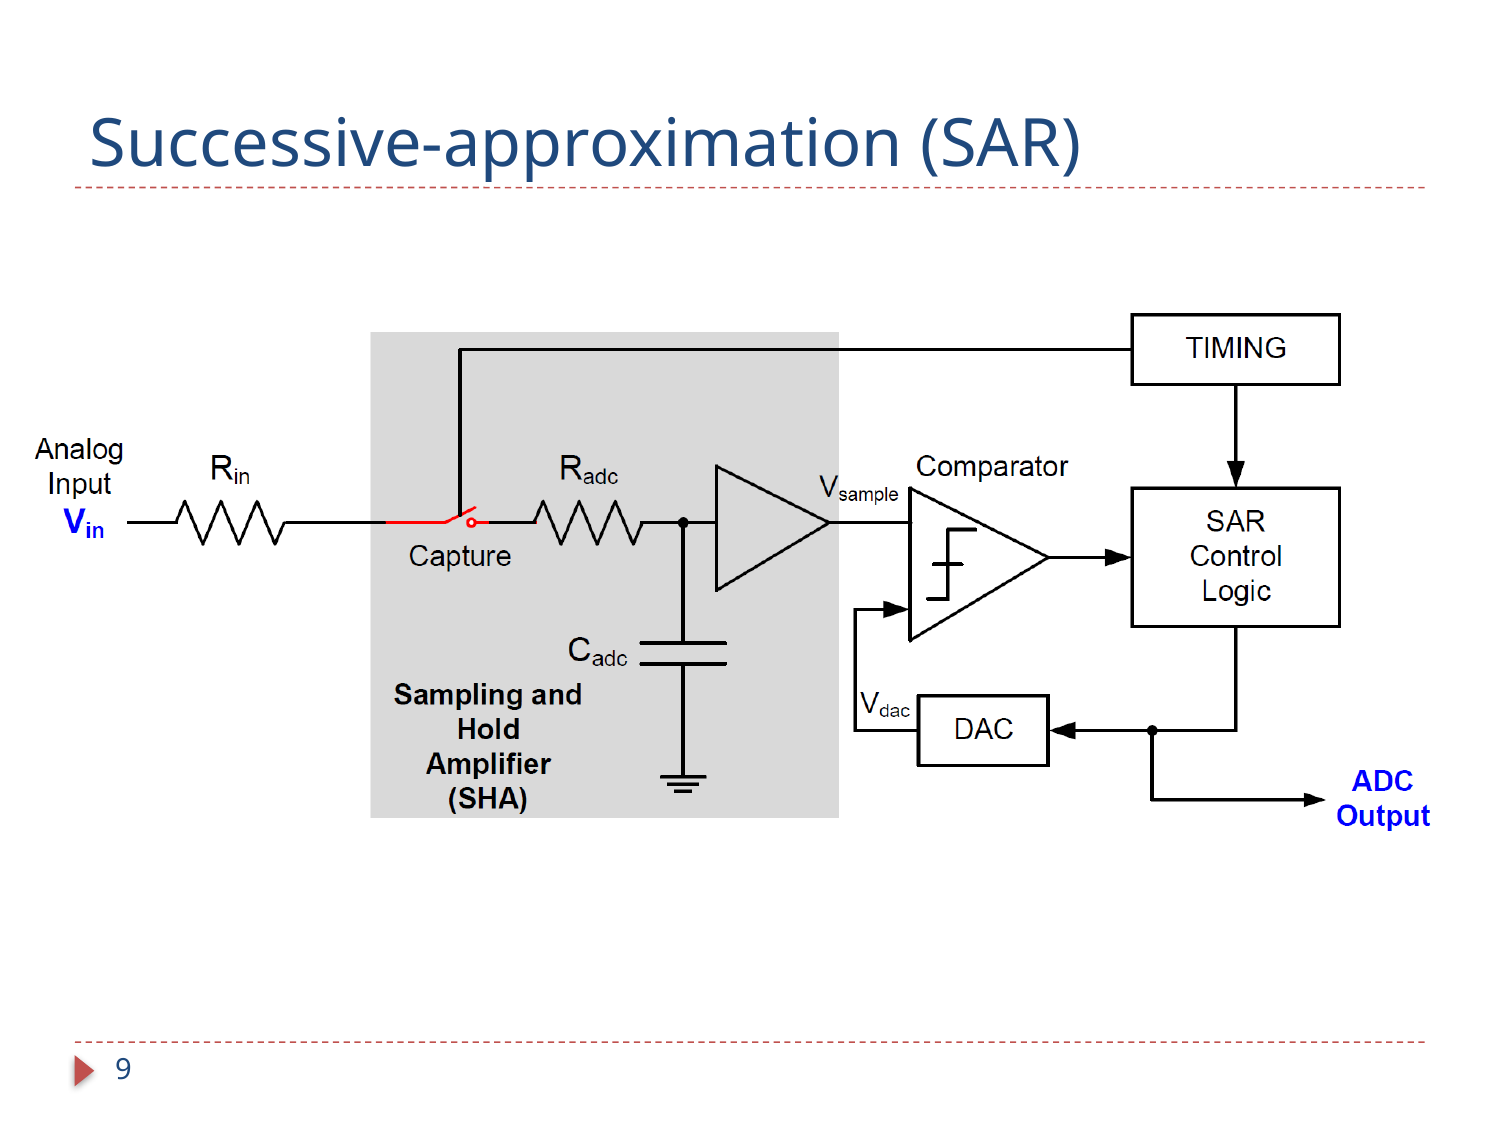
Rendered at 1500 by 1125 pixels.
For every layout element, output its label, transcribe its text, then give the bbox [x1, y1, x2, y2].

picture [24, 287, 1444, 838]
slide_number 9 [100, 1042, 426, 1103]
title Successive-approximation (SAR) [75, 24, 1425, 188]
